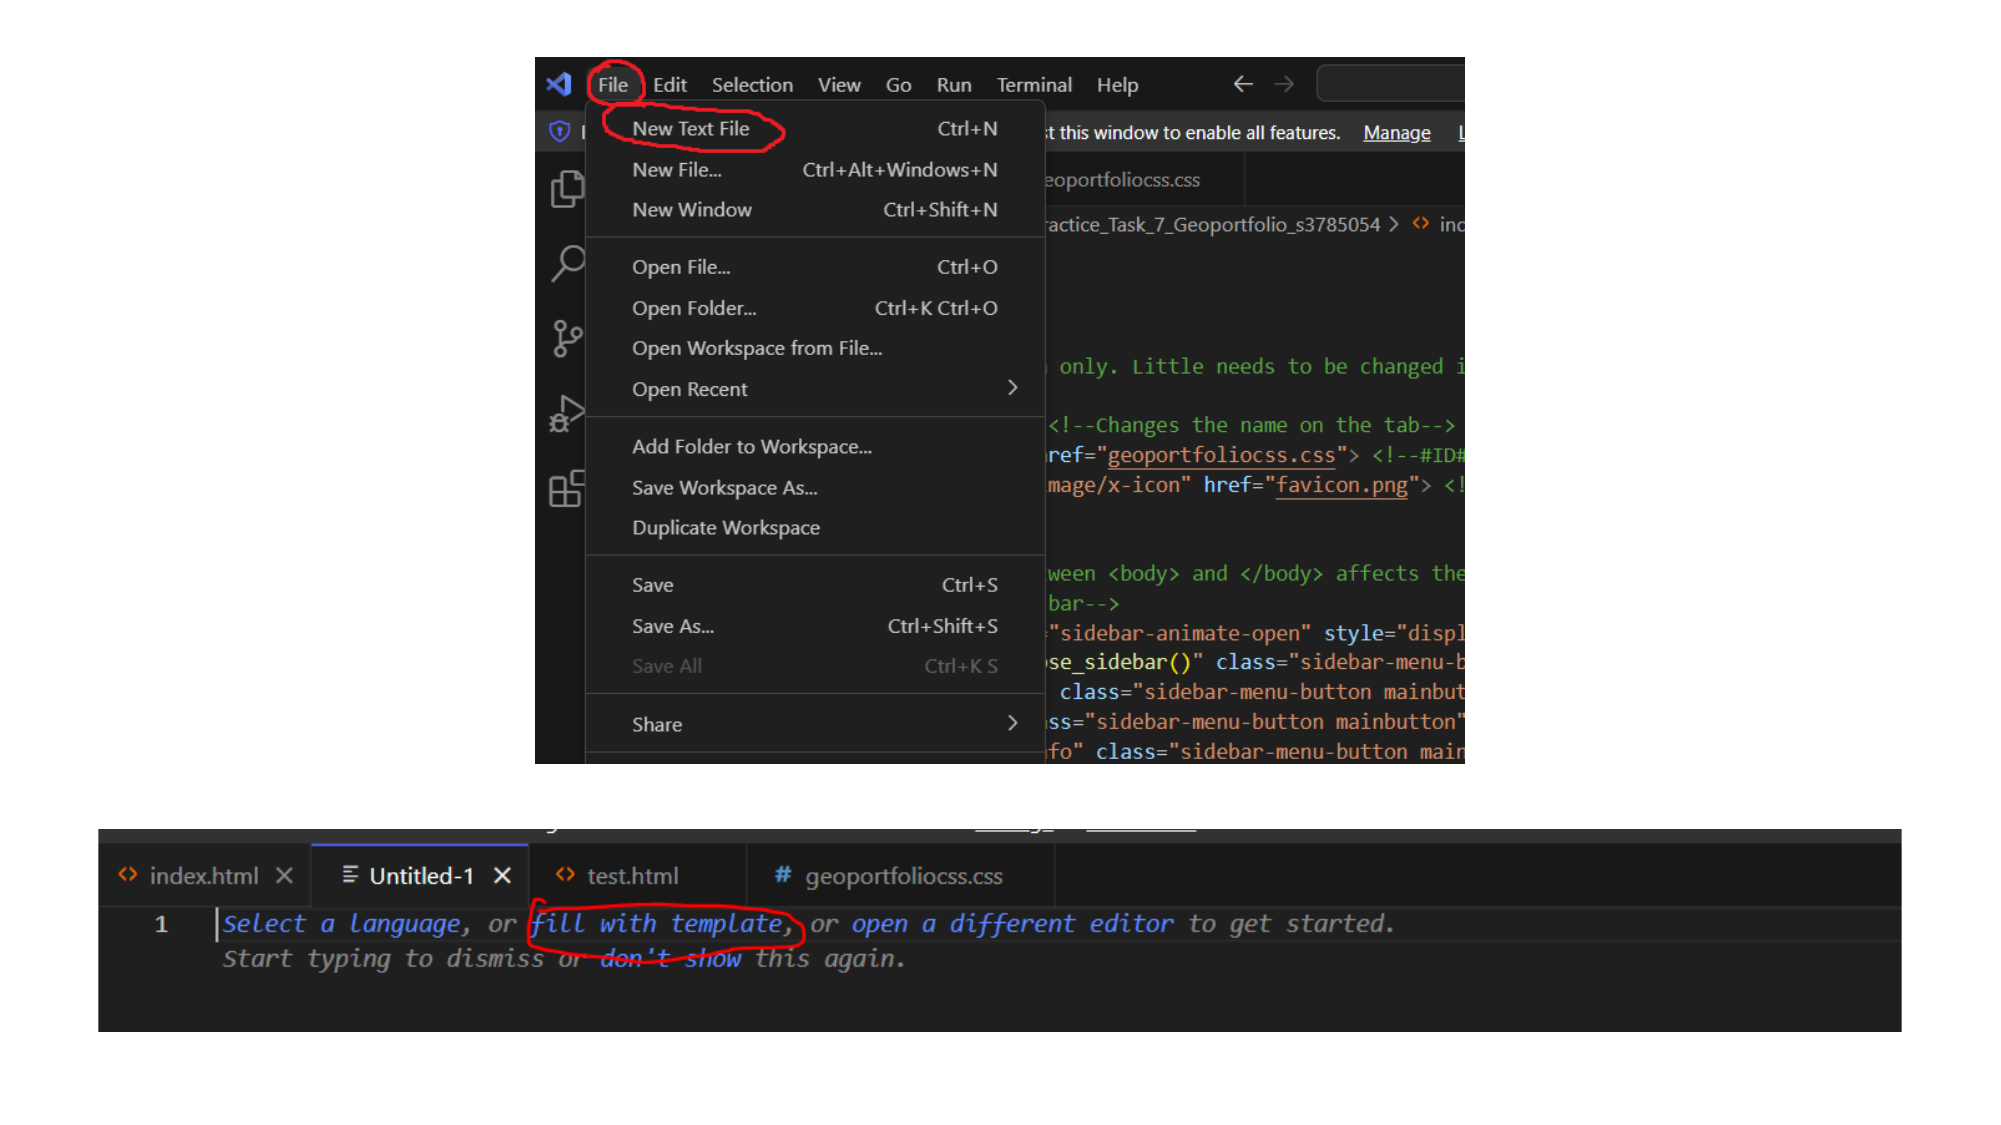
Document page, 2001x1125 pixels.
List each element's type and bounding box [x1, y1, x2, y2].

picture [535, 57, 1465, 764]
picture [98, 829, 1902, 1032]
